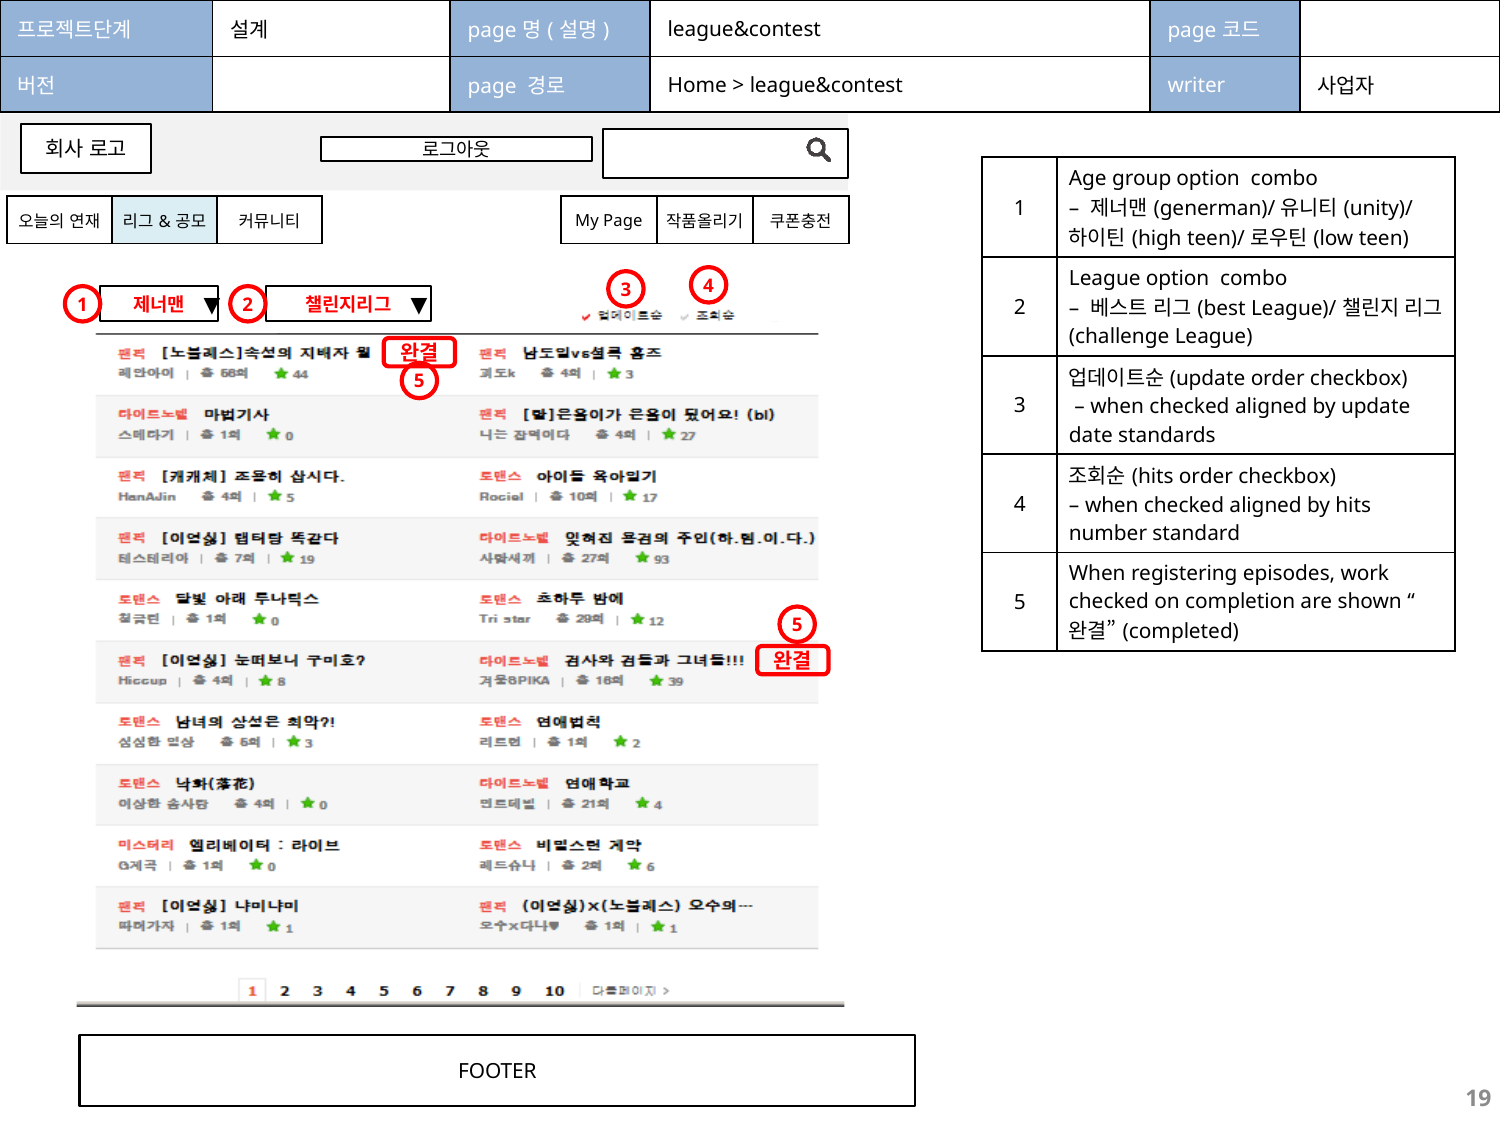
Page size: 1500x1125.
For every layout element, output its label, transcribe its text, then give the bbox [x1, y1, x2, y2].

table_cell page 경로 [451, 57, 649, 111]
table_cell 조회순(hits order checkbox) – when checked aligned by hits number standard [1058, 455, 1454, 552]
table_header page명(설명) [451, 1, 649, 56]
table_header Age group option combo – 제너맨(generman)/유니티(unity)/하이틴(high teen)/로우틴(low teen) [1058, 158, 1454, 256]
table_cell 업데이트순(update order checkbox) – when checked aligned by update date standards [1058, 357, 1454, 453]
table_header league&contest [651, 1, 1149, 56]
text_box 1 [62, 287, 71, 320]
picture [76, 277, 845, 1007]
table_header 설계 [213, 1, 449, 56]
table_header 프로젝트단계 [1, 1, 212, 56]
table_cell [213, 57, 449, 111]
table_header 커뮤니티 [218, 197, 321, 243]
text_box 4 [691, 265, 726, 275]
table_header My Page [562, 197, 656, 243]
table_header 1 [983, 158, 1056, 256]
table_cell 5 [983, 553, 1056, 650]
text_box 회사 로고 [19, 122, 153, 175]
table_header 작품올리기 [658, 197, 752, 243]
table_cell League option combo – 베스트 리그(best League)/챌린지 리그(challenge League) [1058, 258, 1454, 355]
table_cell Home > league&contest [651, 57, 1149, 111]
table_header 쿠폰충전 [754, 197, 848, 243]
text_box [0, 111, 850, 192]
table_header page코드 [1151, 1, 1299, 56]
table_cell When registering episodes, work checked on completion are shown “완결”(completed) [1058, 553, 1454, 650]
table_cell 사업자 [1301, 57, 1499, 111]
picture [806, 137, 831, 163]
slide_number 19 [1156, 1069, 1500, 1125]
table_cell writer [1151, 57, 1299, 111]
table_cell 3 [983, 357, 1056, 453]
table_cell 버전 [1, 57, 212, 111]
text_box 3 [611, 269, 641, 275]
table_header 리그&공모 [113, 197, 216, 243]
table_header [1301, 1, 1499, 56]
table_header 오늘의 연재 [8, 197, 111, 243]
text_box 로그아웃 [319, 135, 595, 163]
text_box FOOTER [77, 1033, 917, 1108]
text_box [601, 127, 850, 180]
table_cell 4 [983, 455, 1056, 552]
table_cell 2 [983, 258, 1056, 355]
